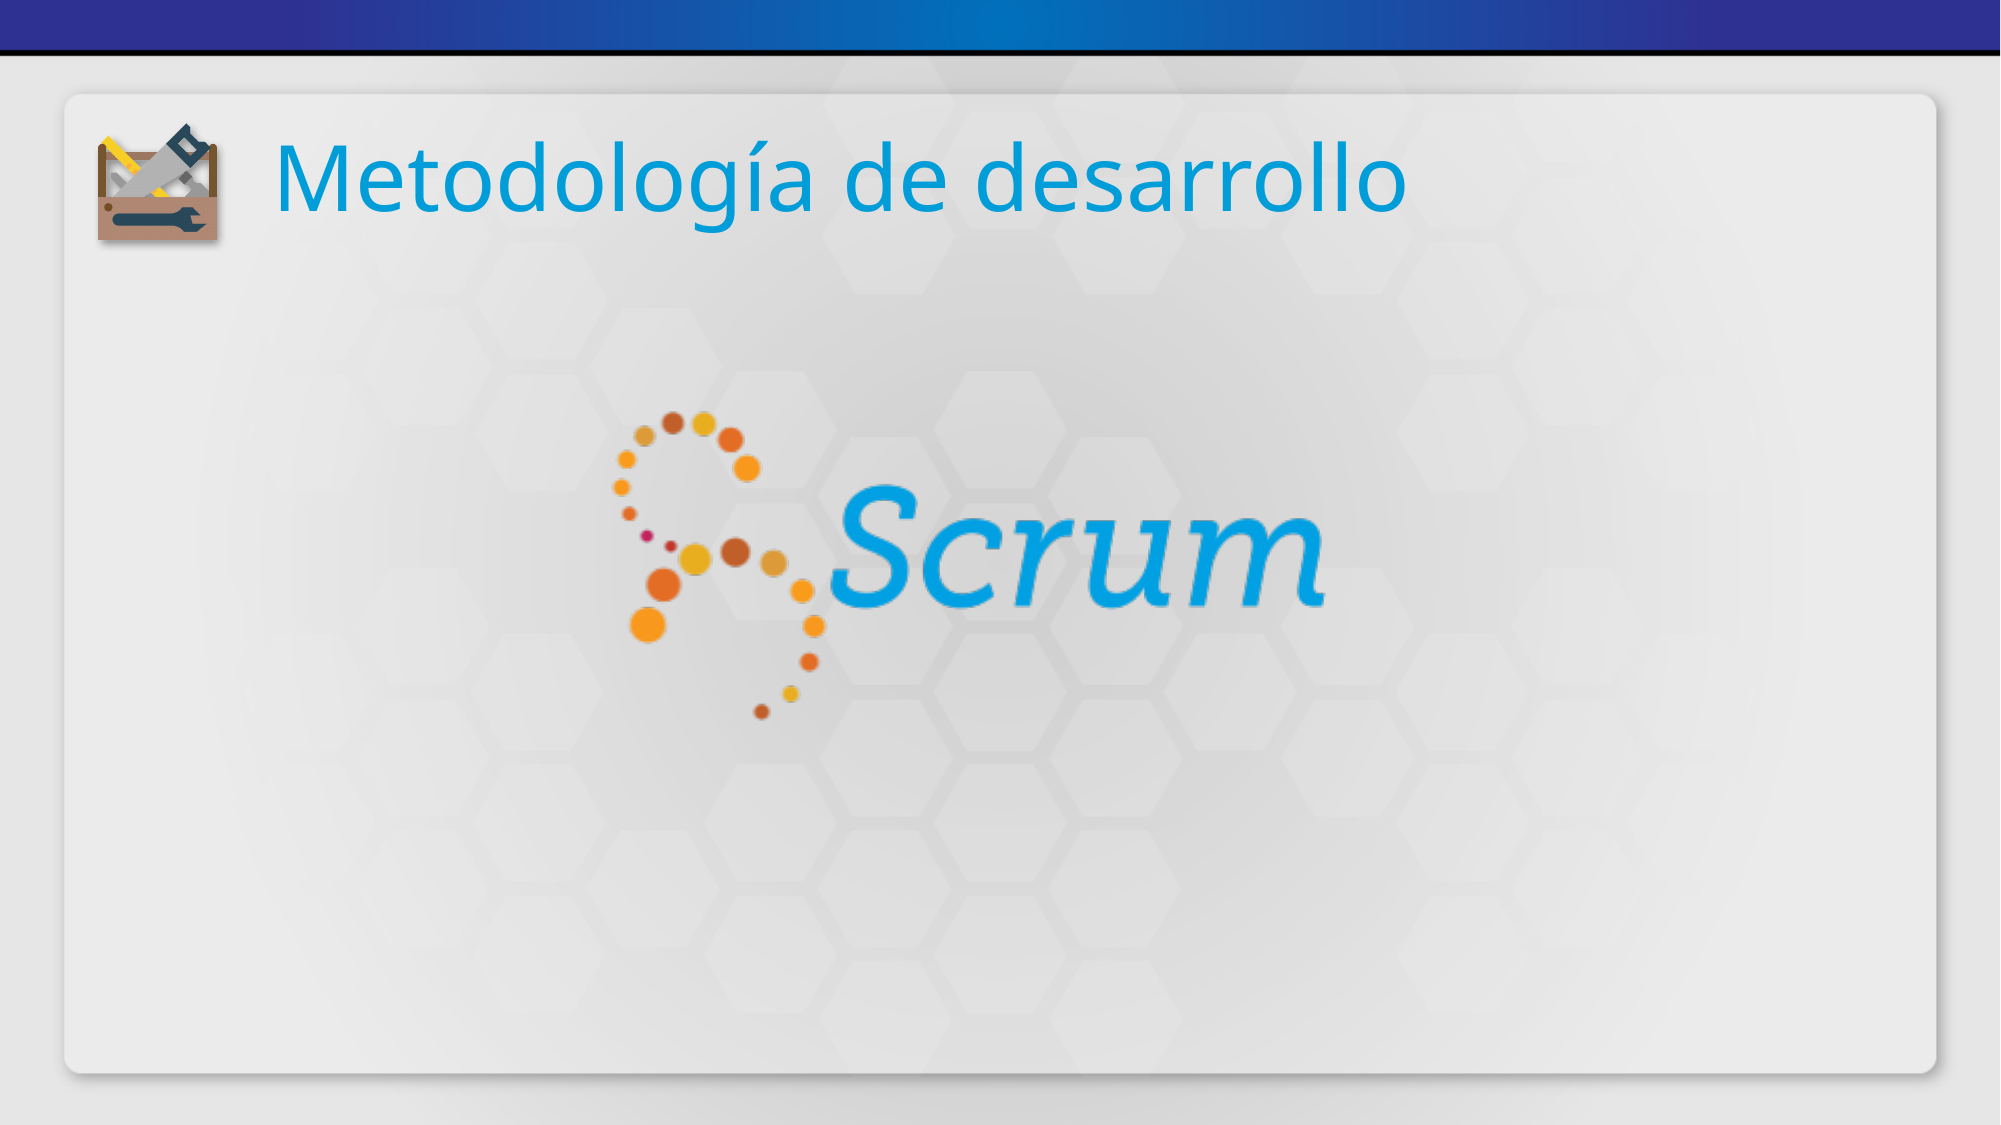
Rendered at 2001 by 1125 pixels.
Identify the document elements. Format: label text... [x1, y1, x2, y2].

picture [0, 0, 2001, 1125]
title Metodología de desarrollo [257, 123, 1885, 242]
